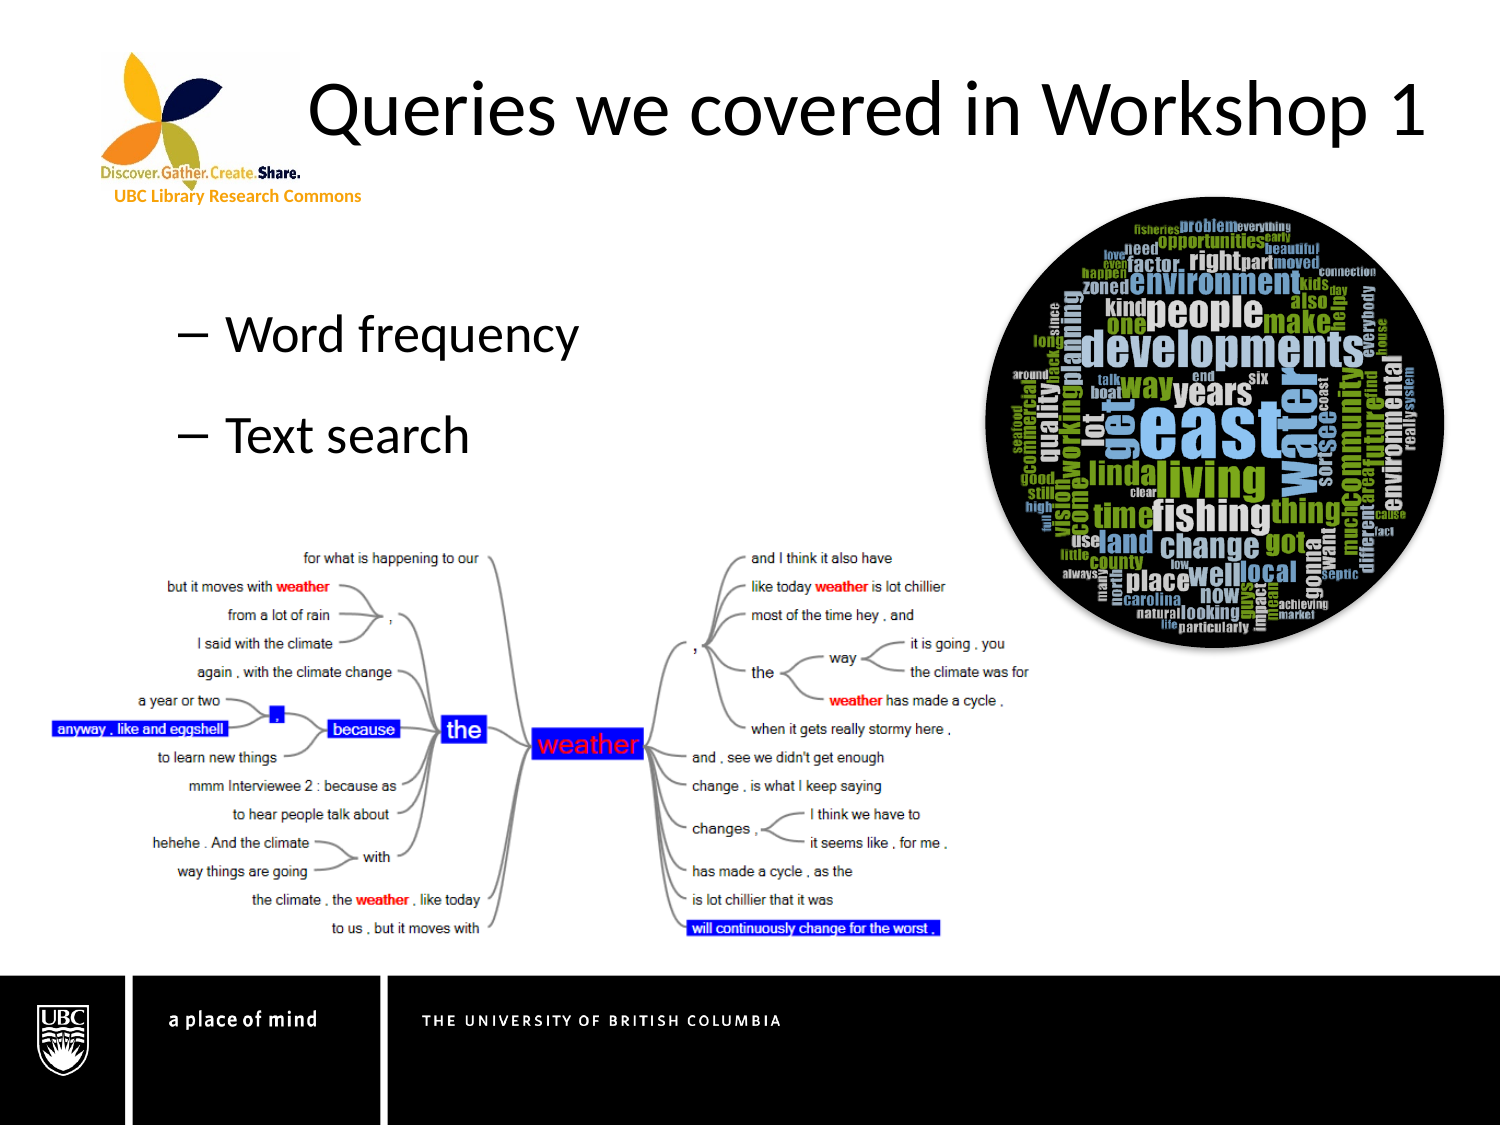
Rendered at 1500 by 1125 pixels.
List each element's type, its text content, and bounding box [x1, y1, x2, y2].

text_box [985, 197, 1444, 648]
text_box Word frequency Text search [88, 290, 980, 513]
text_box Queries we covered in Workshop 1 [206, 48, 1500, 237]
picture [48, 515, 1032, 942]
picture [37, 1005, 89, 1076]
picture [101, 52, 206, 191]
picture [422, 1015, 780, 1026]
picture [169, 1010, 316, 1030]
